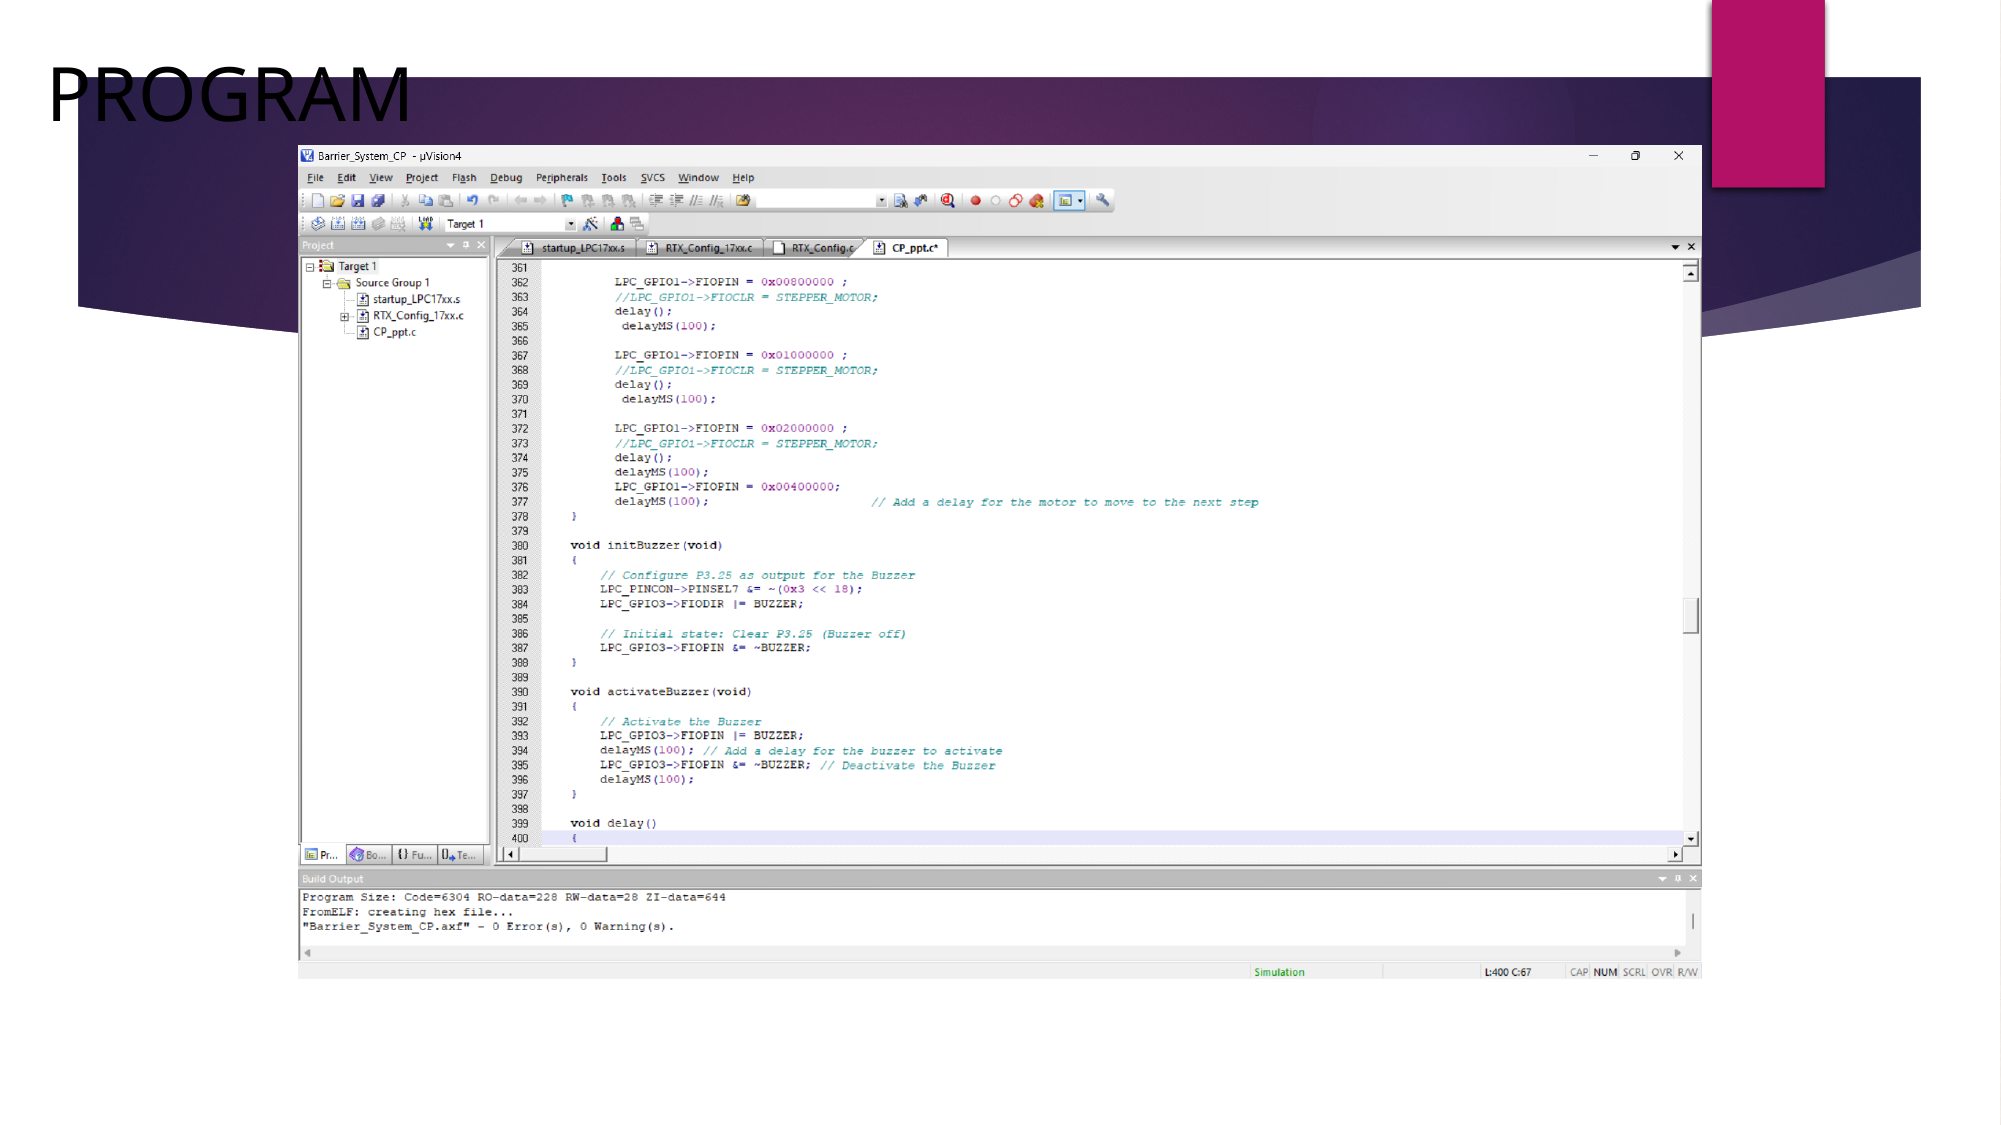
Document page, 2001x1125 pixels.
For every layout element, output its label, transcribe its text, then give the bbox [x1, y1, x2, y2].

picture [298, 145, 1702, 980]
text_box PROGRAM [31, 33, 1469, 150]
